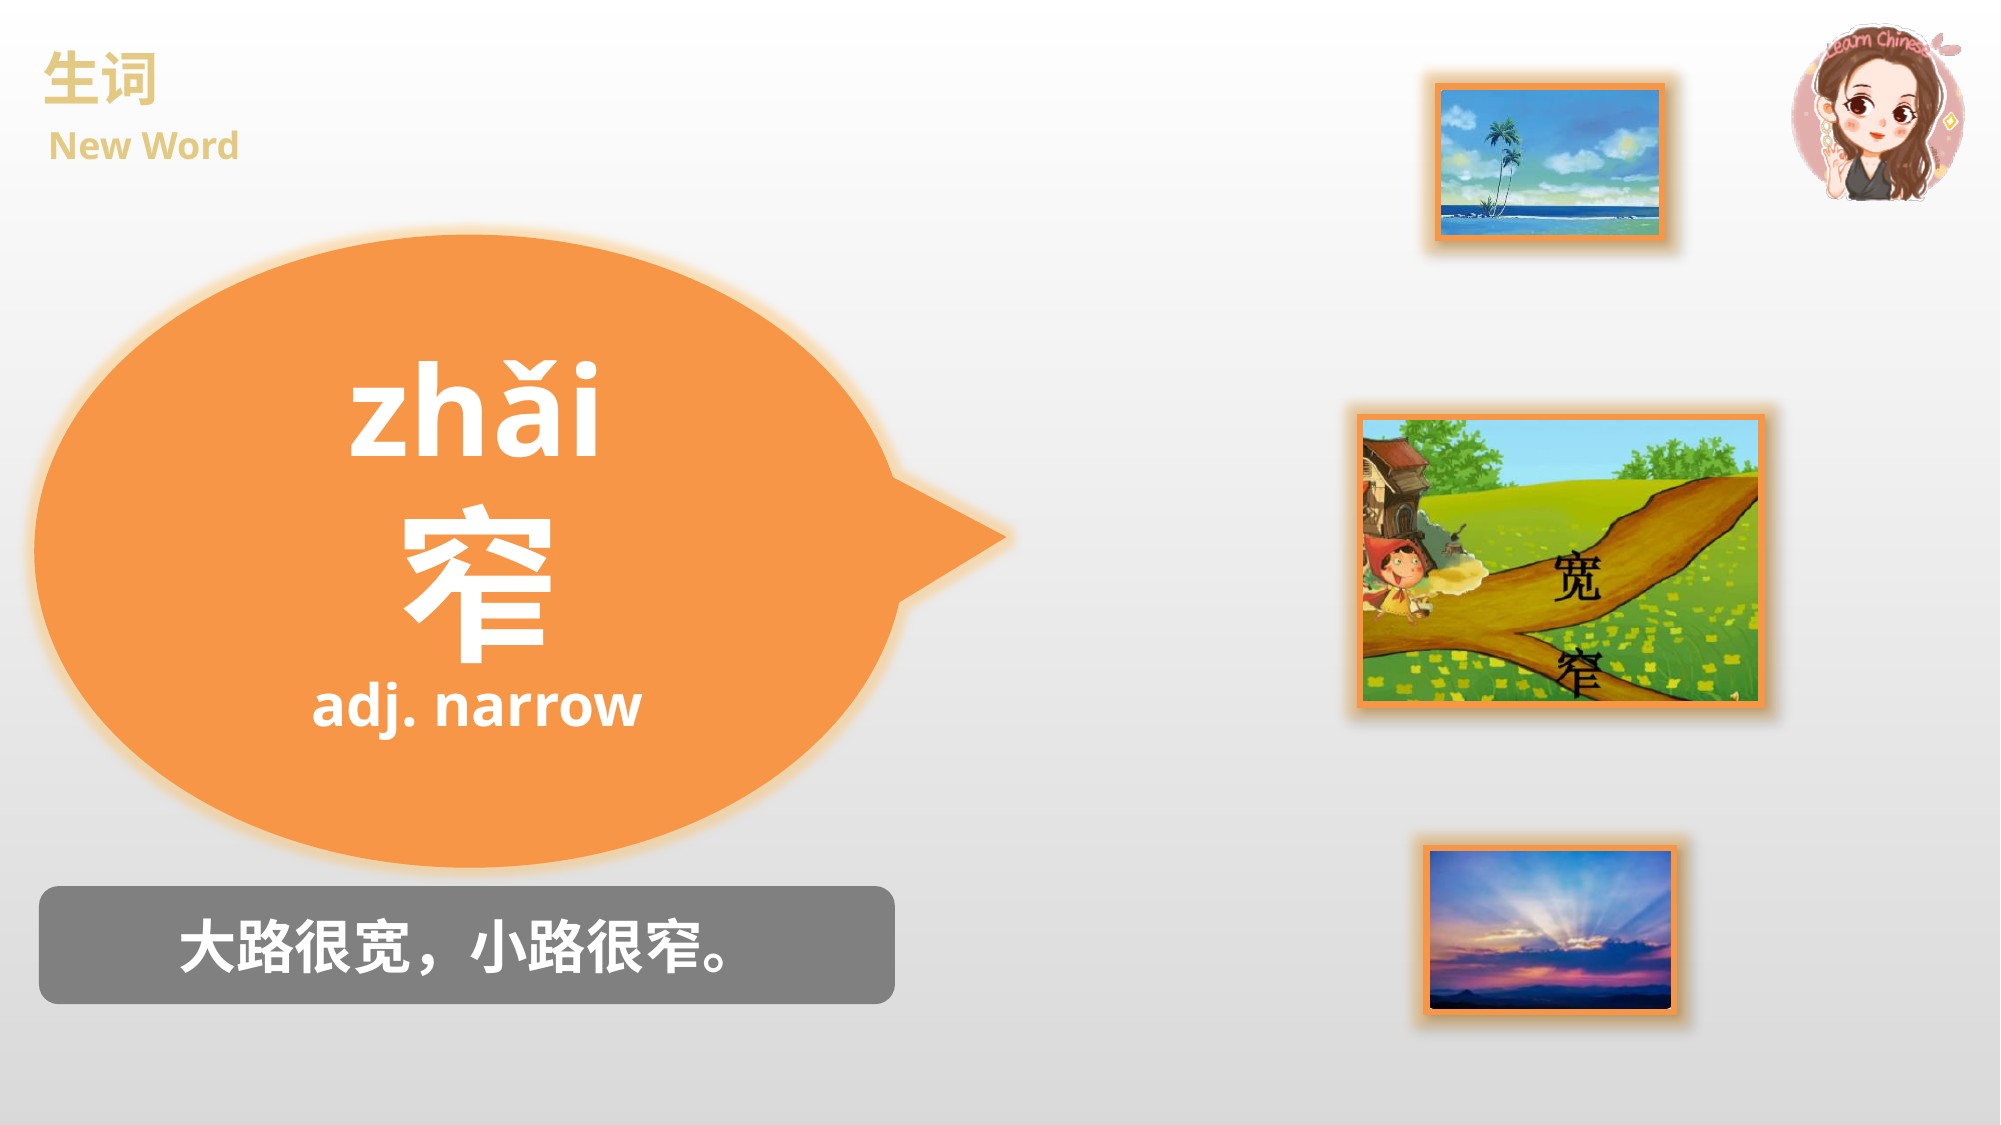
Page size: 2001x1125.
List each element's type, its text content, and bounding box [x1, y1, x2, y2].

text_box New Word [33, 115, 256, 175]
picture [1441, 89, 1660, 236]
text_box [27, 239, 928, 864]
picture [1362, 420, 1759, 702]
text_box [38, 886, 901, 1005]
picture [1429, 851, 1671, 1009]
picture [1758, 0, 1998, 240]
text_box 生词 [27, 35, 174, 120]
